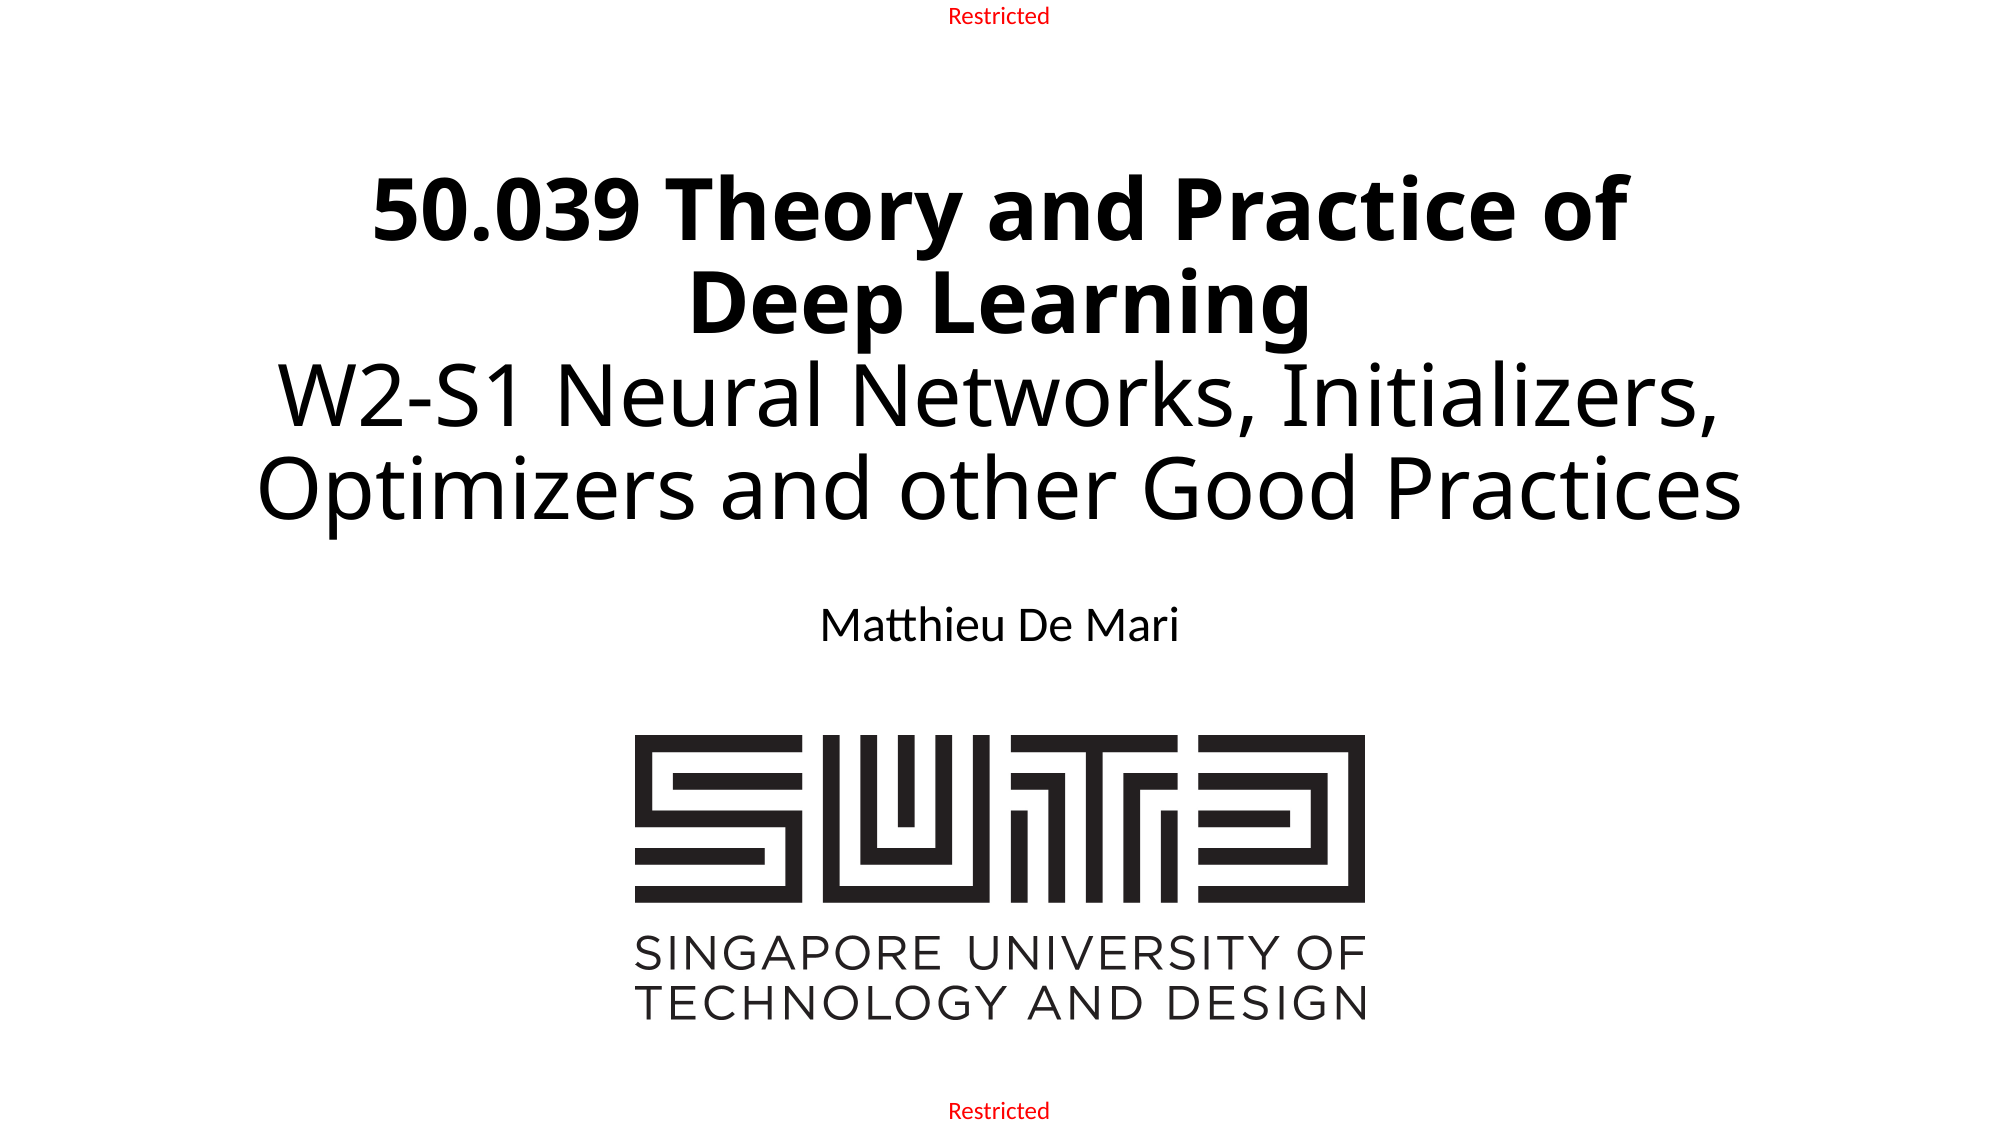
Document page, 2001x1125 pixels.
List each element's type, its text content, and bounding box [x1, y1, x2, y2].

title 50.039 Theory and Practice of Deep Learning W2-S1 Neural Networks, Initializers, Optimizers and other Good Practices [61, 154, 1939, 547]
subtitle Matthieu De Mari [249, 590, 1750, 863]
picture [635, 735, 1365, 1020]
